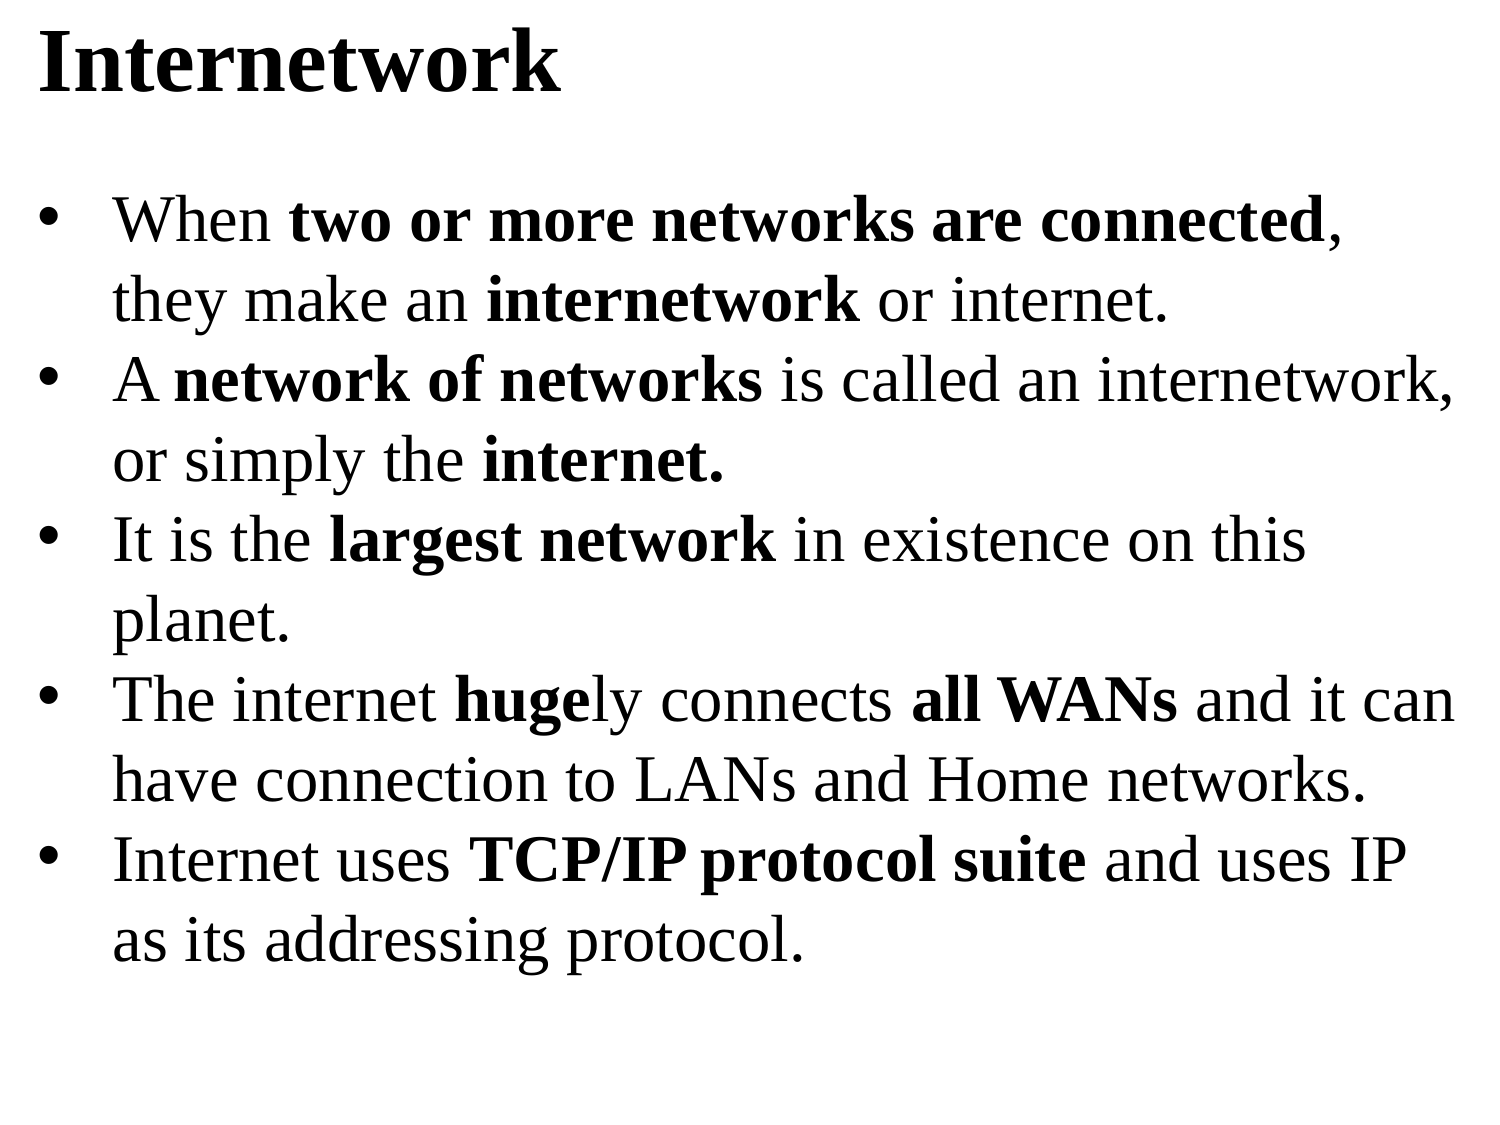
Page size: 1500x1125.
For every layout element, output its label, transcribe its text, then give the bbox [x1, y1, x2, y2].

text_box When two or more networks are connected, they make an internetwork or internet. A network of networks is called an internetwork, or simply the internet. It is the largest network in existence on this planet. The internet hugely connects all WANs and it can have connection to LANs and Home networks. Internet uses TCP/IP protocol suite and uses IP as its addressing protocol. [37, 174, 1463, 1064]
text_box Internetwork [37, 0, 1488, 223]
